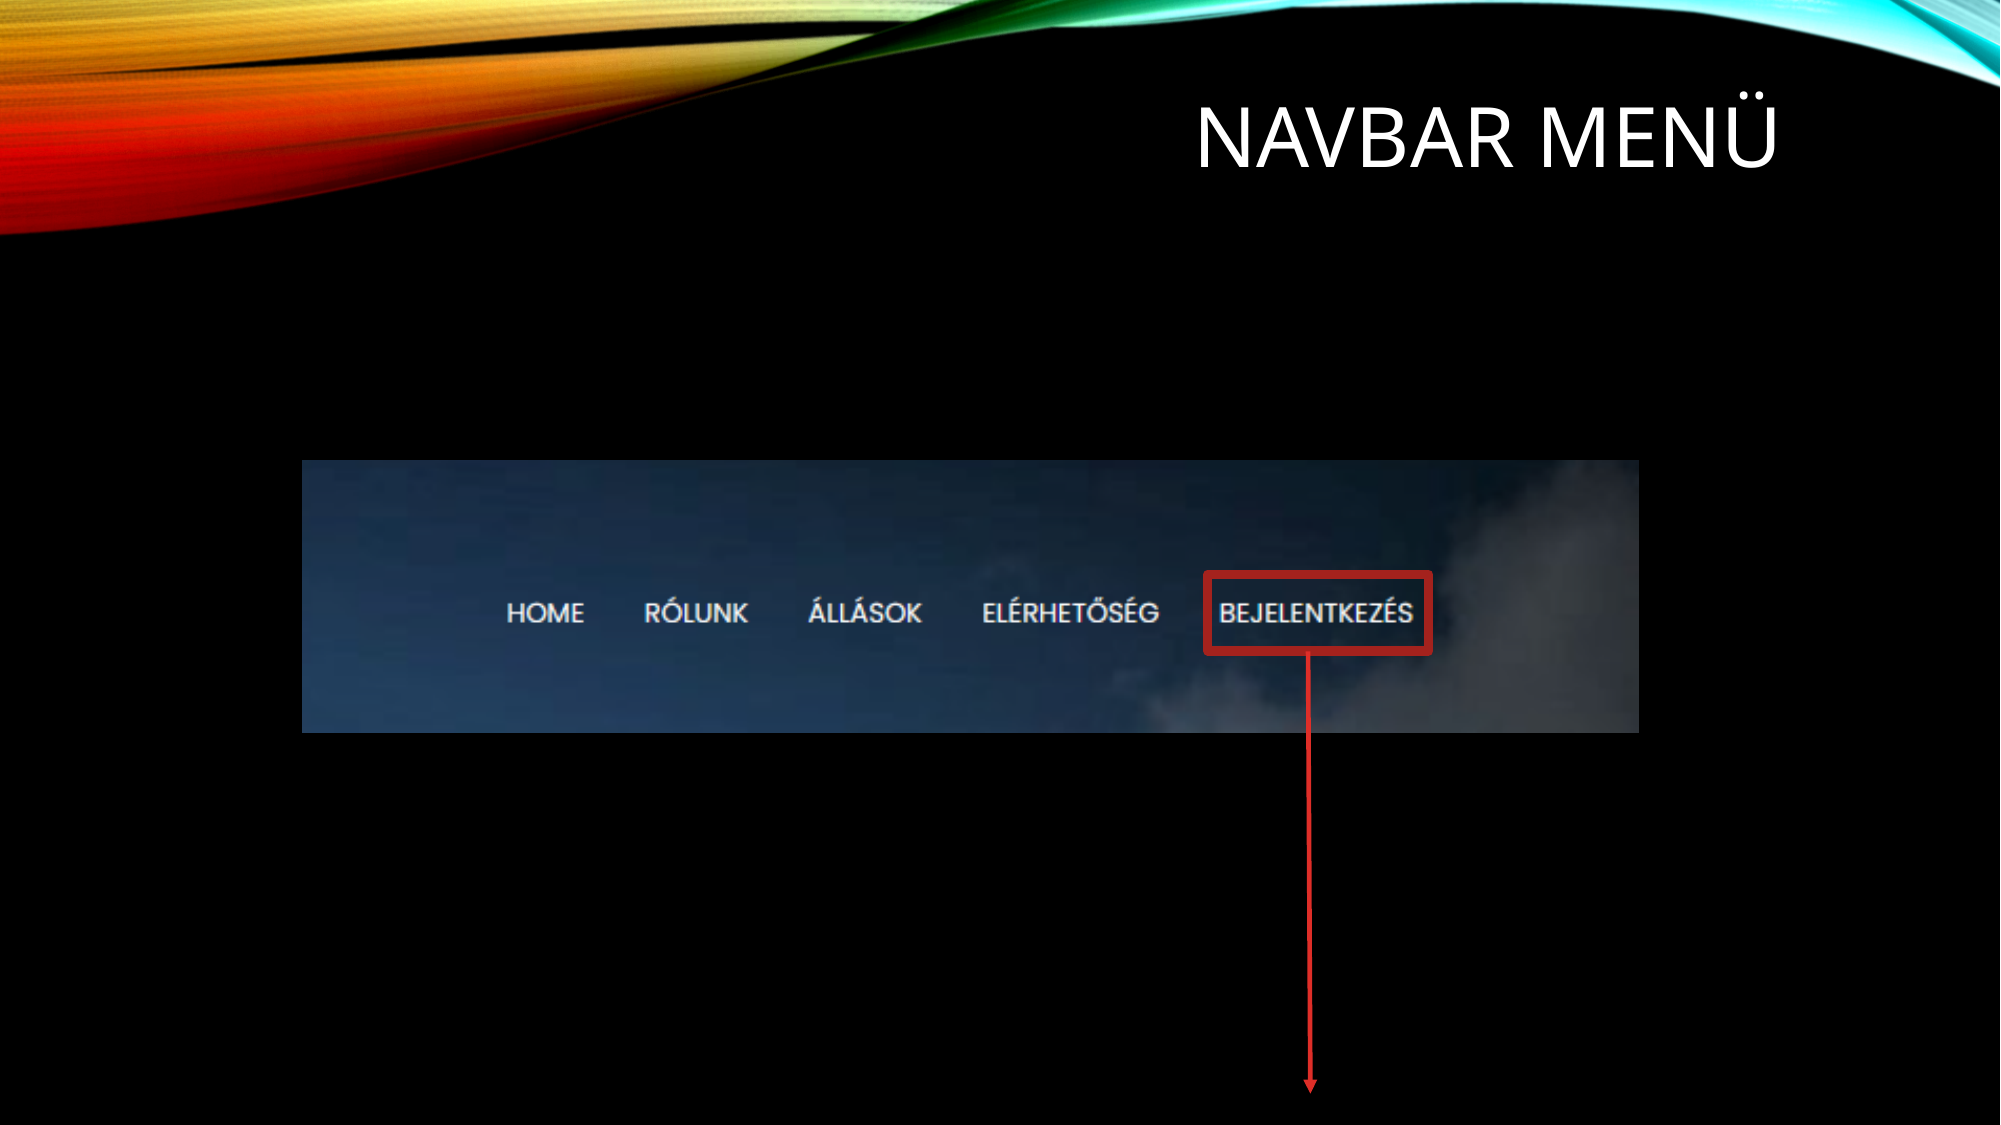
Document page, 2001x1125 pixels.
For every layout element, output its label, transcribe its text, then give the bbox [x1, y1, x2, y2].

title Navbar menü [406, 34, 1820, 247]
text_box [1307, 651, 1311, 1094]
picture [0, 0, 2000, 237]
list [302, 460, 1640, 733]
